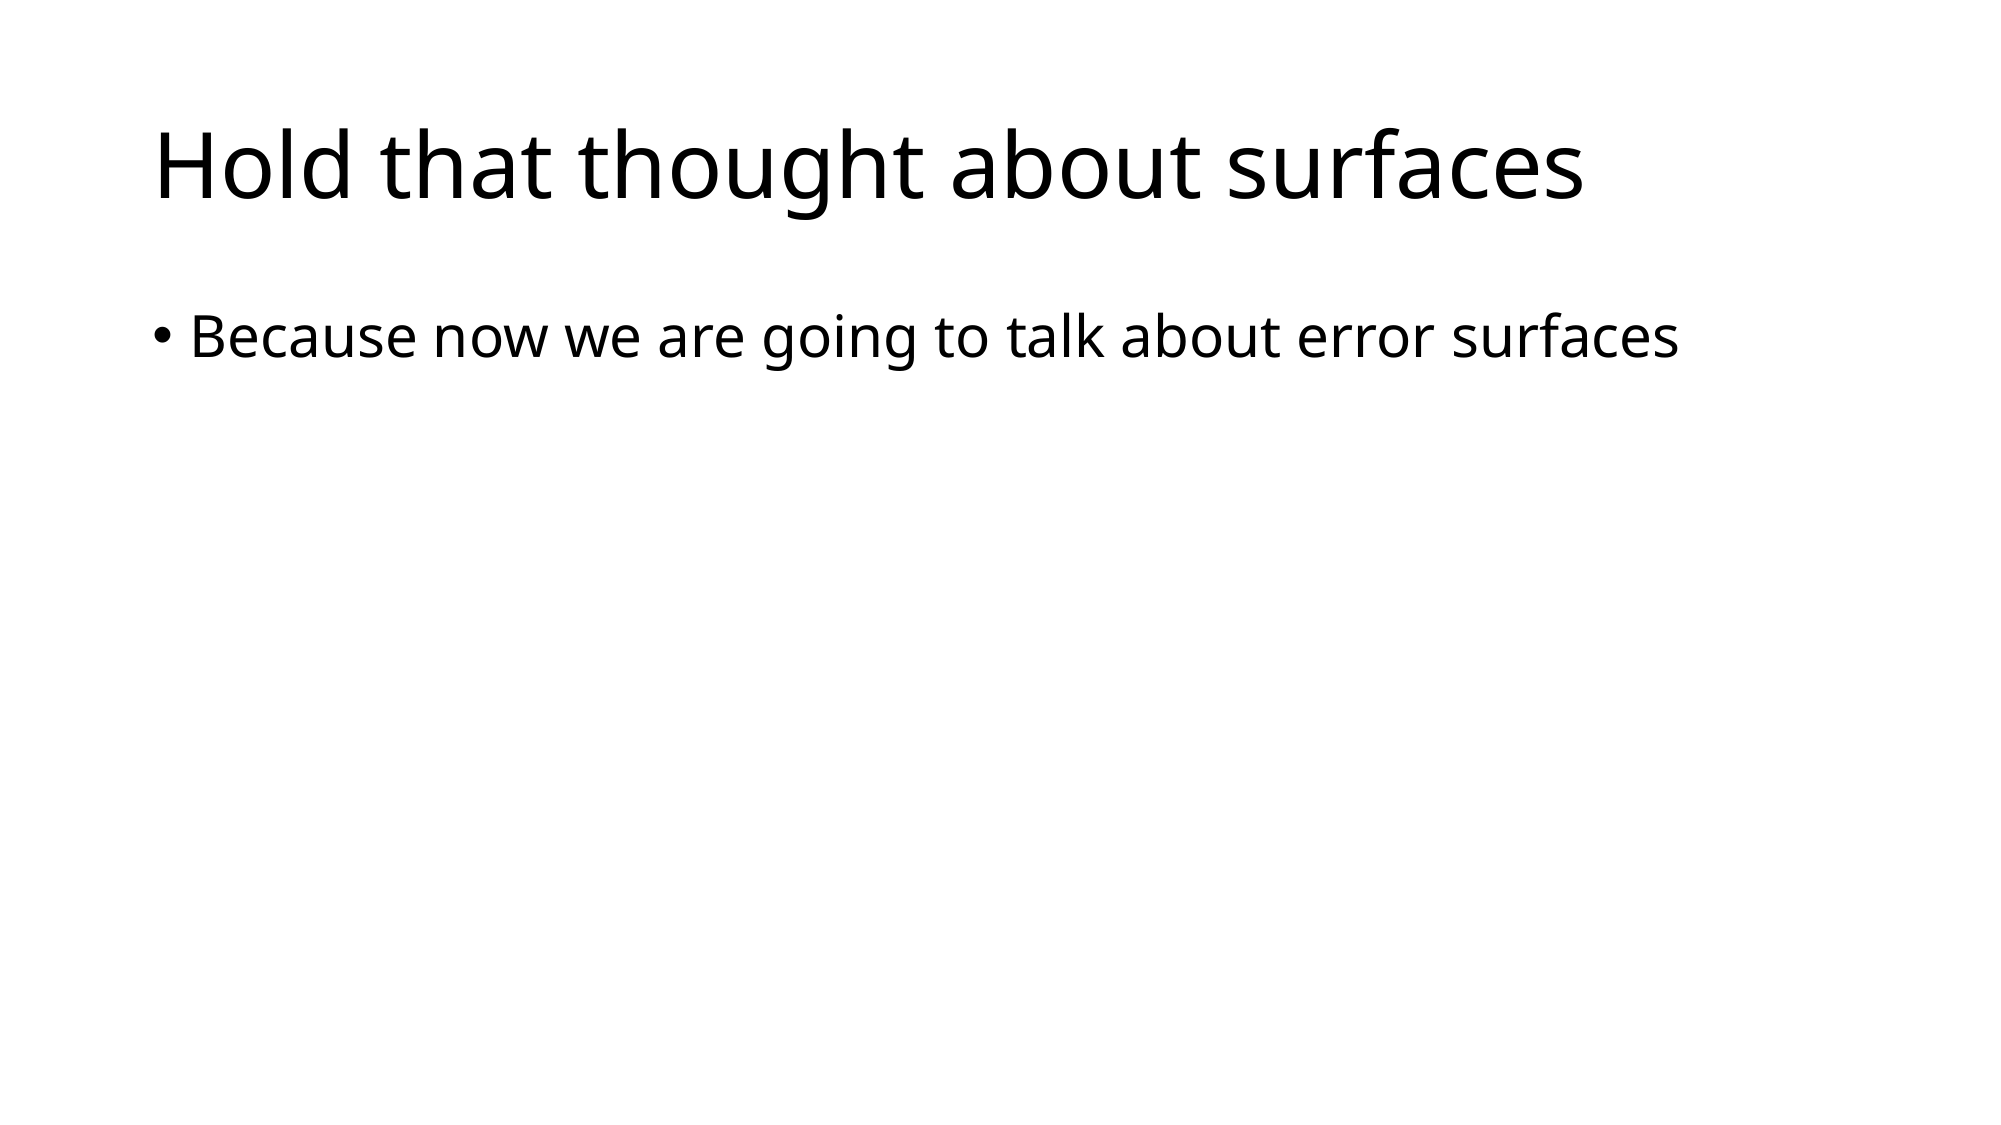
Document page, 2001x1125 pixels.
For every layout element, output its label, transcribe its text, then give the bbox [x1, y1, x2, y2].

list Because now we are going to talk about error surfaces [137, 299, 1863, 1014]
title Hold that thought about surfaces [137, 59, 1863, 278]
